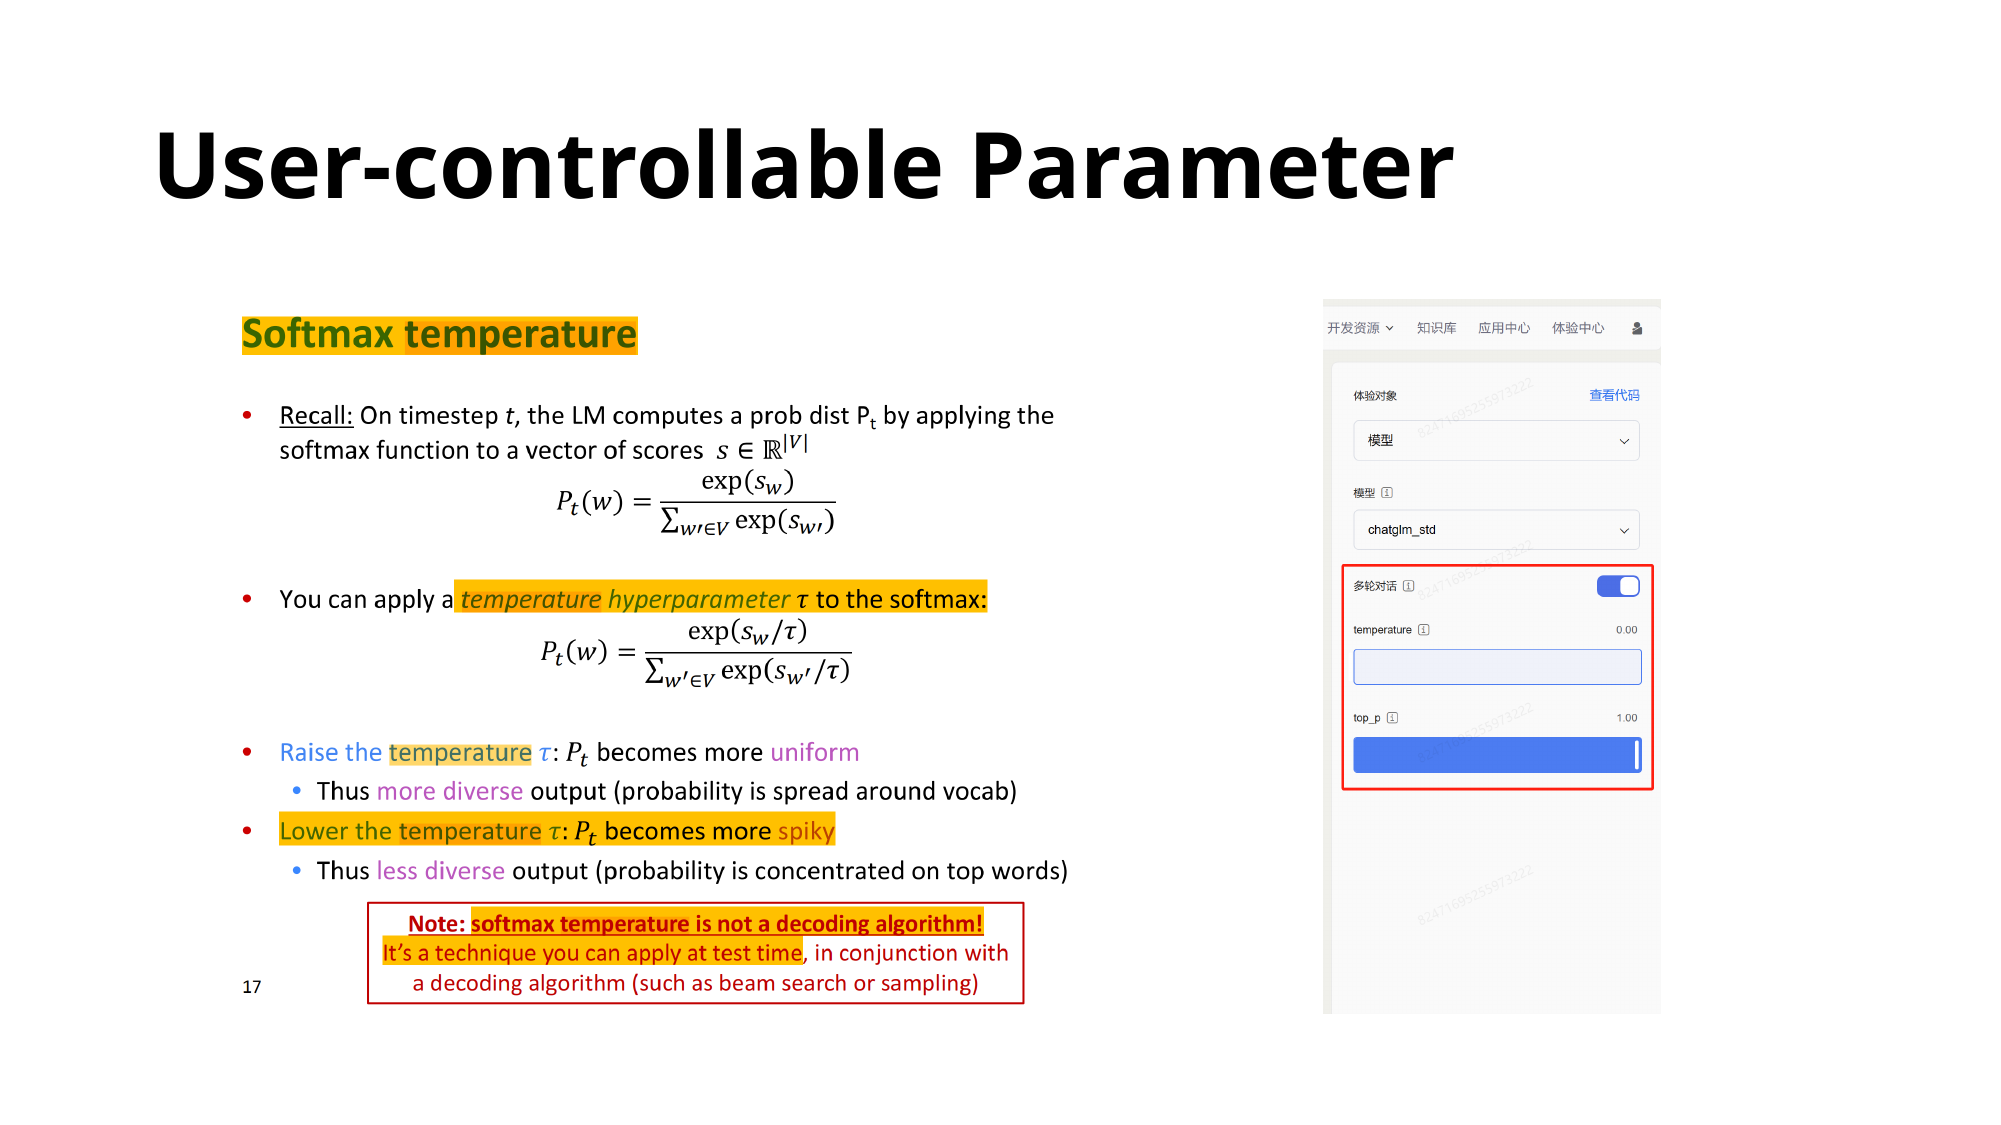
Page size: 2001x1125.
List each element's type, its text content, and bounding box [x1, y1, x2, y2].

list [1322, 299, 1661, 1014]
title User-controllable Parameter [137, 59, 1863, 278]
picture [225, 299, 1113, 1014]
